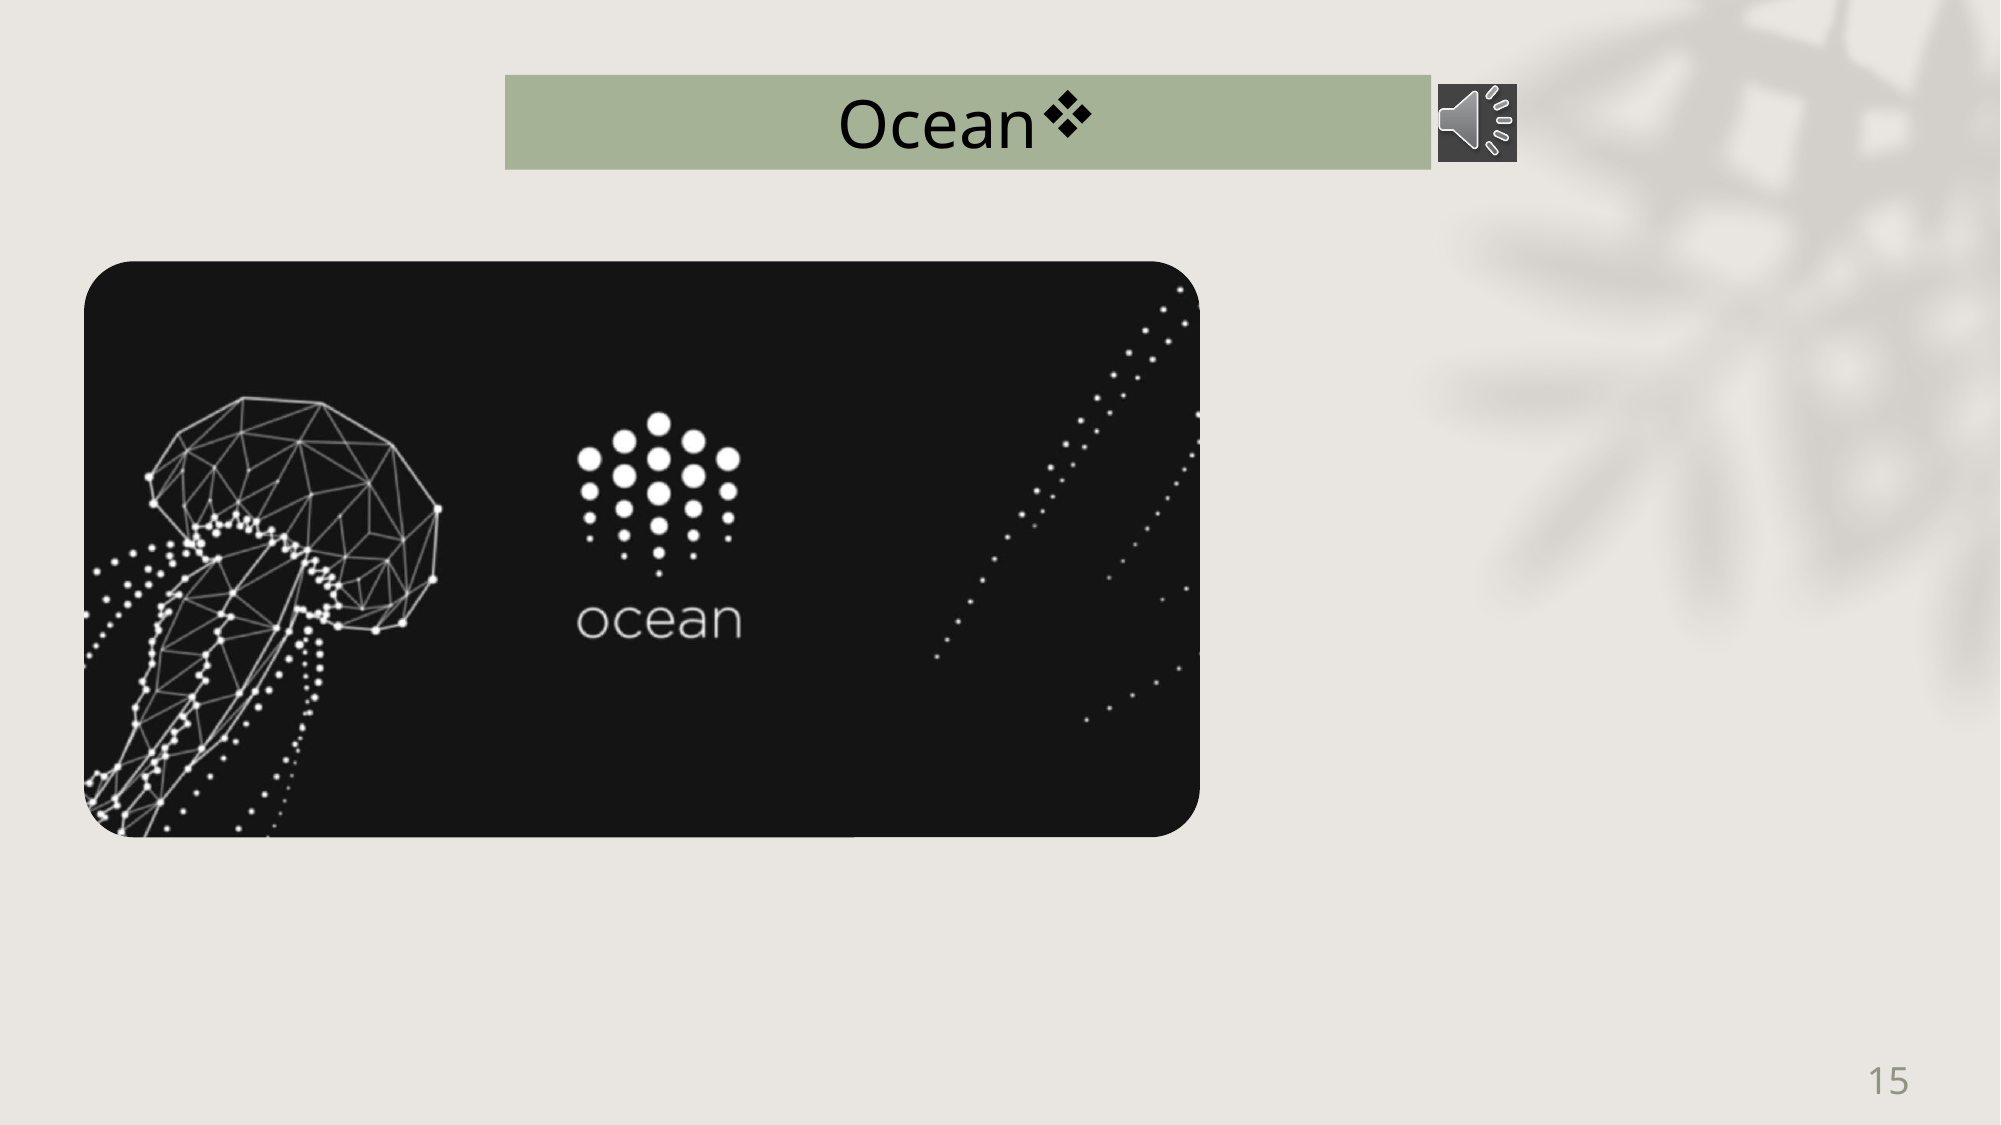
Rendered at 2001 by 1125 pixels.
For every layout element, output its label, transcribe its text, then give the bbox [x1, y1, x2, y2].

text_box Ocean [505, 74, 1432, 170]
picture [84, 261, 1200, 838]
picture [1437, 82, 1518, 163]
slide_number 15 [1474, 1052, 1925, 1113]
